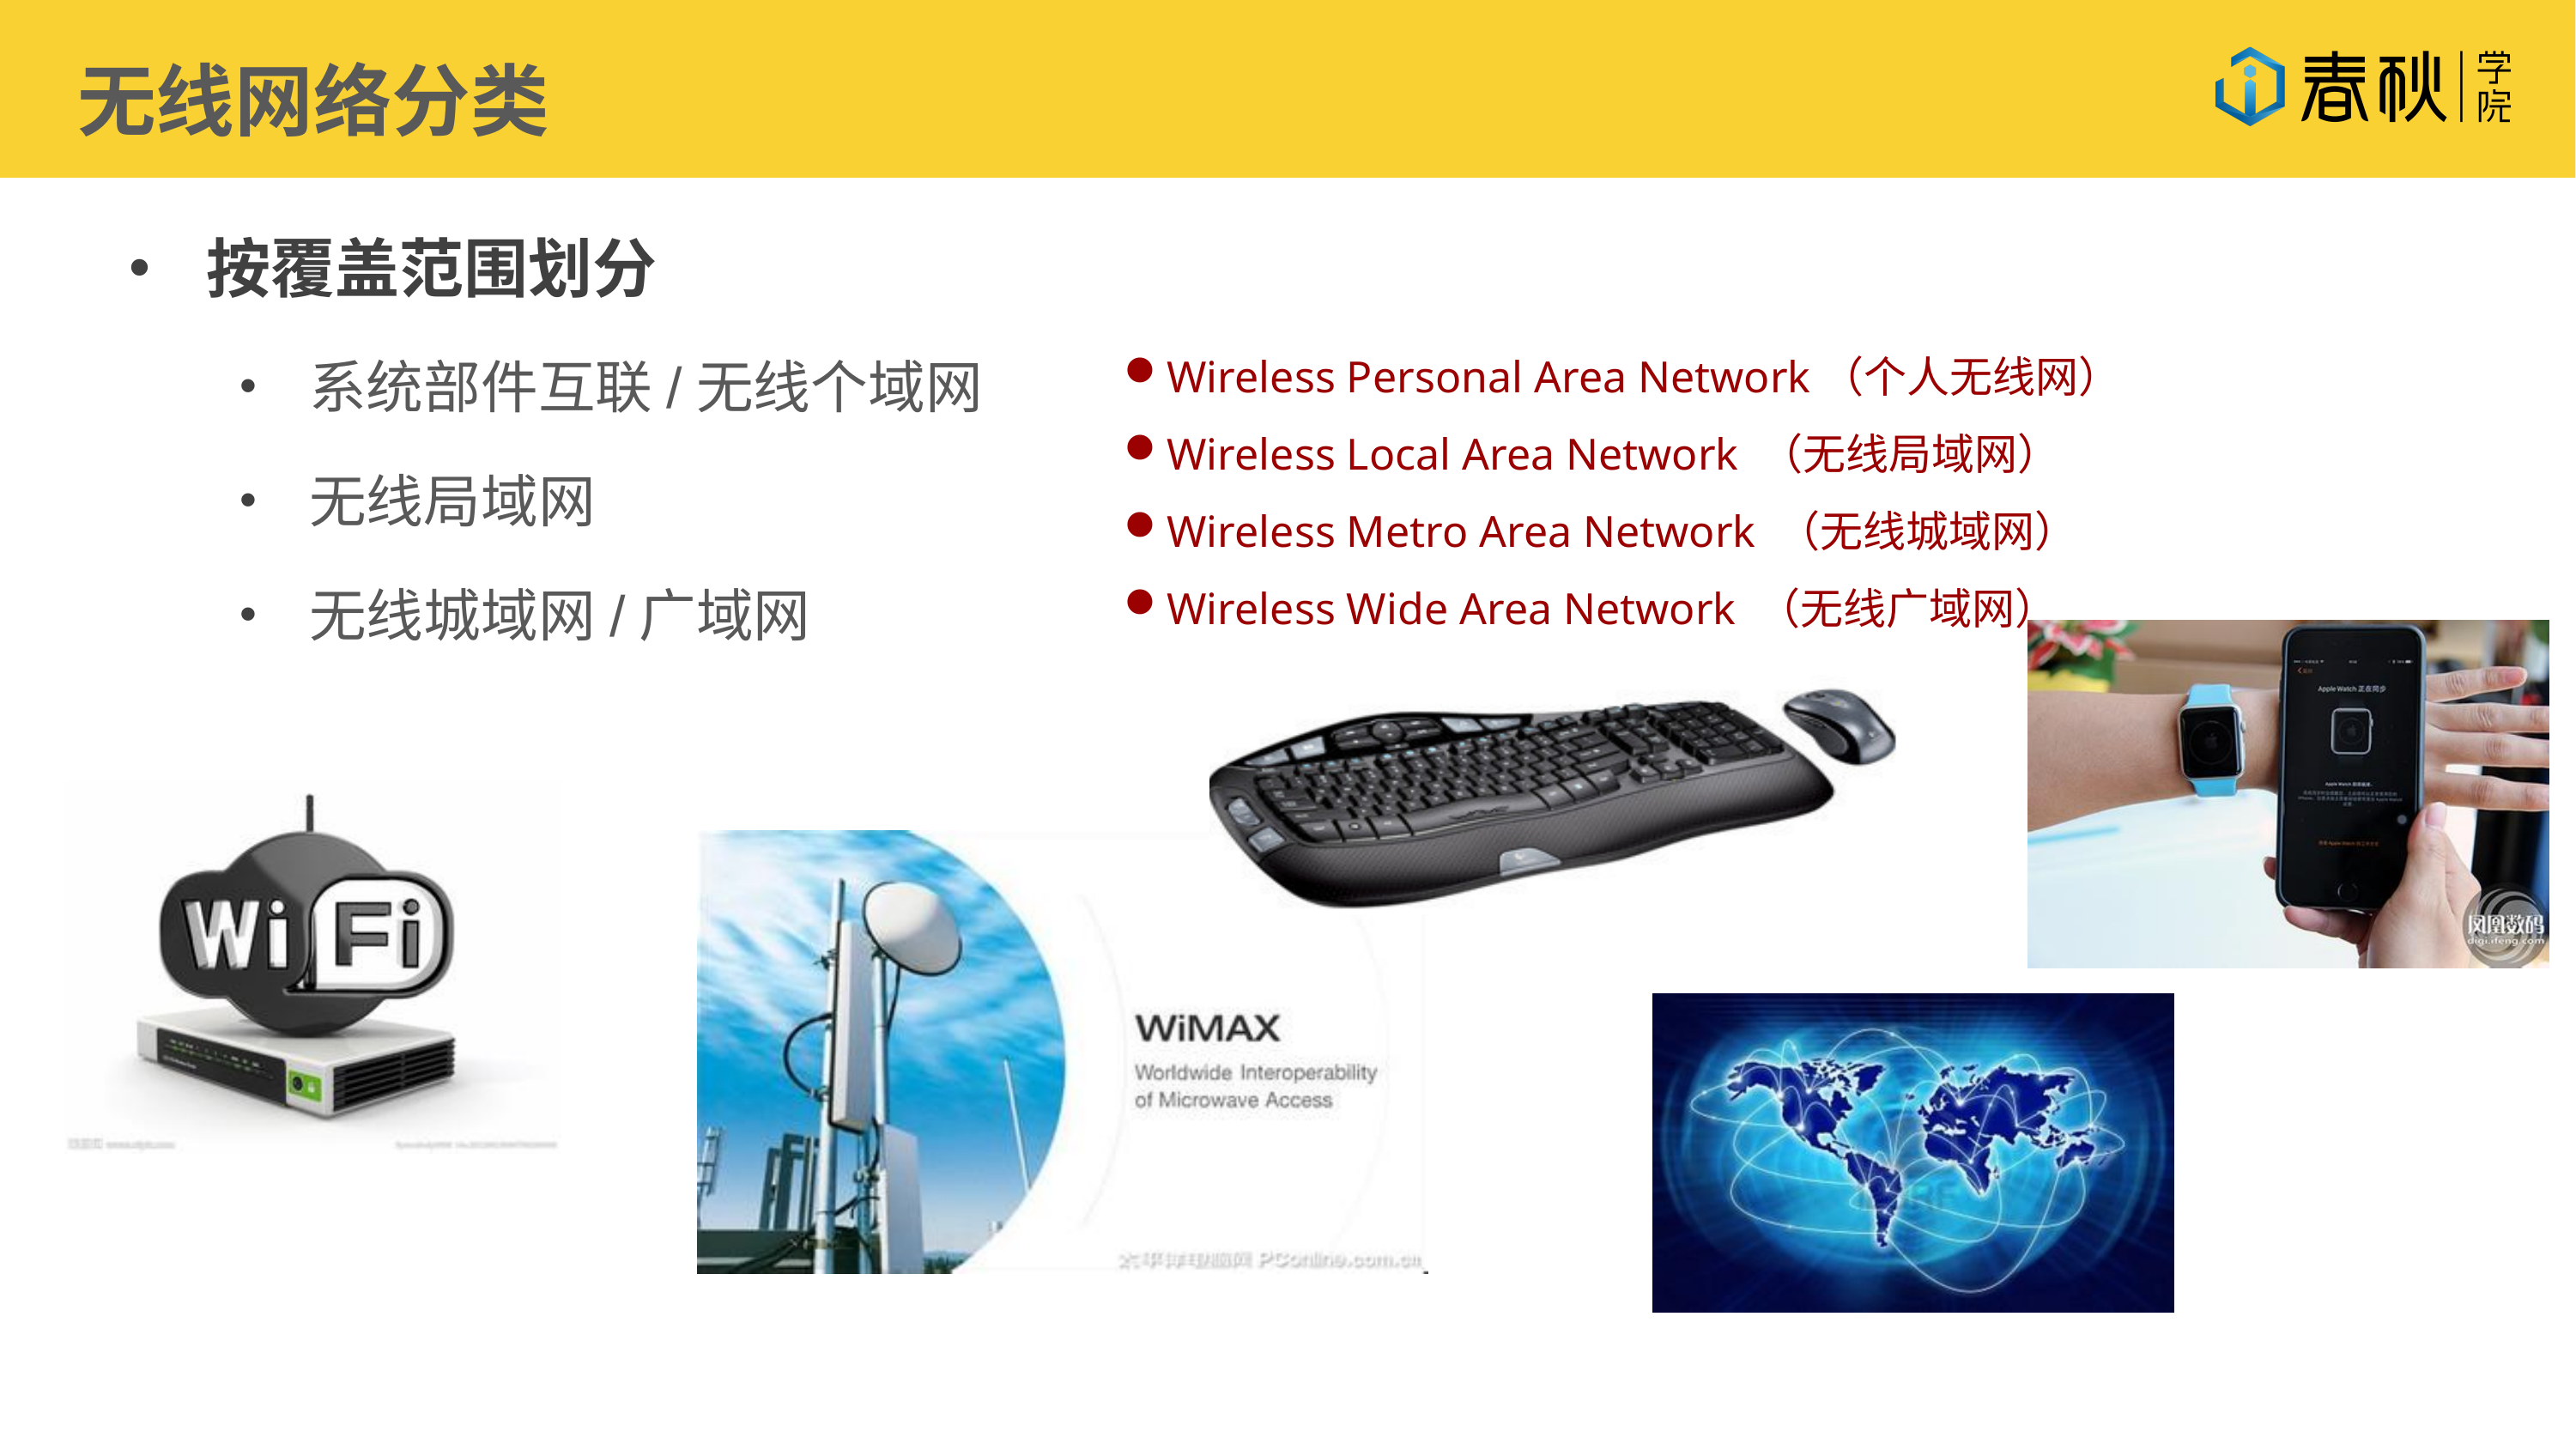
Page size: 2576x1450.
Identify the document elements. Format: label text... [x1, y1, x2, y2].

picture [64, 780, 561, 1154]
text_box Wireless Personal Area Network（个人无线网） Wireless Local Area Network （无线局域网） Wireless Metro Area Network （无线城域网） Wireless Wide Area Network （无线广域网） [1111, 318, 2245, 640]
picture [697, 674, 1907, 1274]
picture [1652, 993, 2174, 1313]
picture [0, 0, 2576, 263]
picture [2027, 620, 2550, 968]
list 无线网络分类 [64, 45, 1112, 137]
